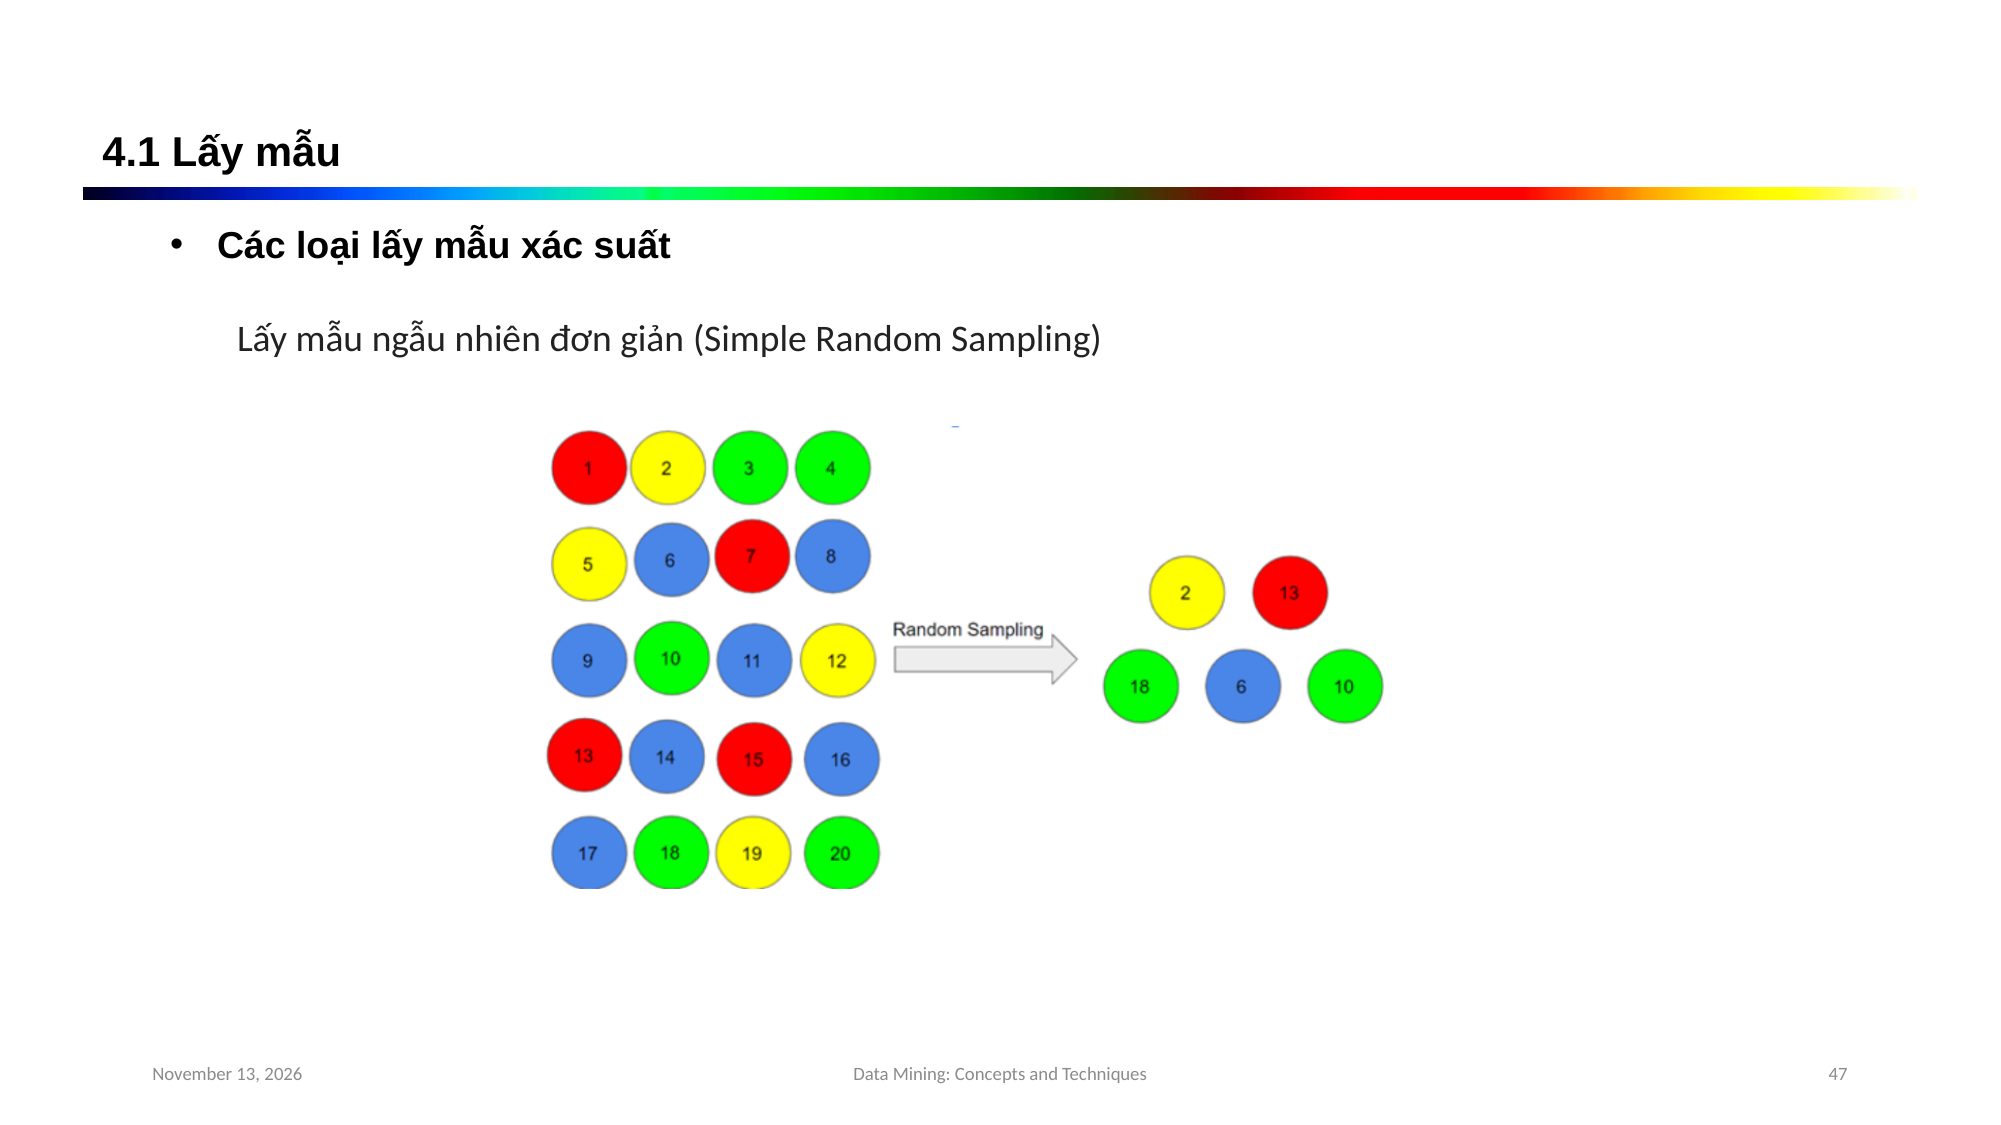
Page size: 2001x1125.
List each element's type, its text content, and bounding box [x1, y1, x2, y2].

text_box Lấy mẫu ngẫu nhiên đơn giản (Simple Random Sampling) [222, 306, 1380, 366]
picture [521, 426, 1413, 891]
slide_number 47 [1412, 1042, 1863, 1103]
picture [83, 187, 473, 200]
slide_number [137, 1042, 588, 1103]
picture [509, 187, 1917, 200]
footer Data Mining: Concepts and Techniques [662, 1042, 1338, 1103]
text_box 4.1 Lấy mẫu [87, 116, 1088, 182]
text_box Các loại lấy mẫu xác suất [155, 214, 865, 274]
